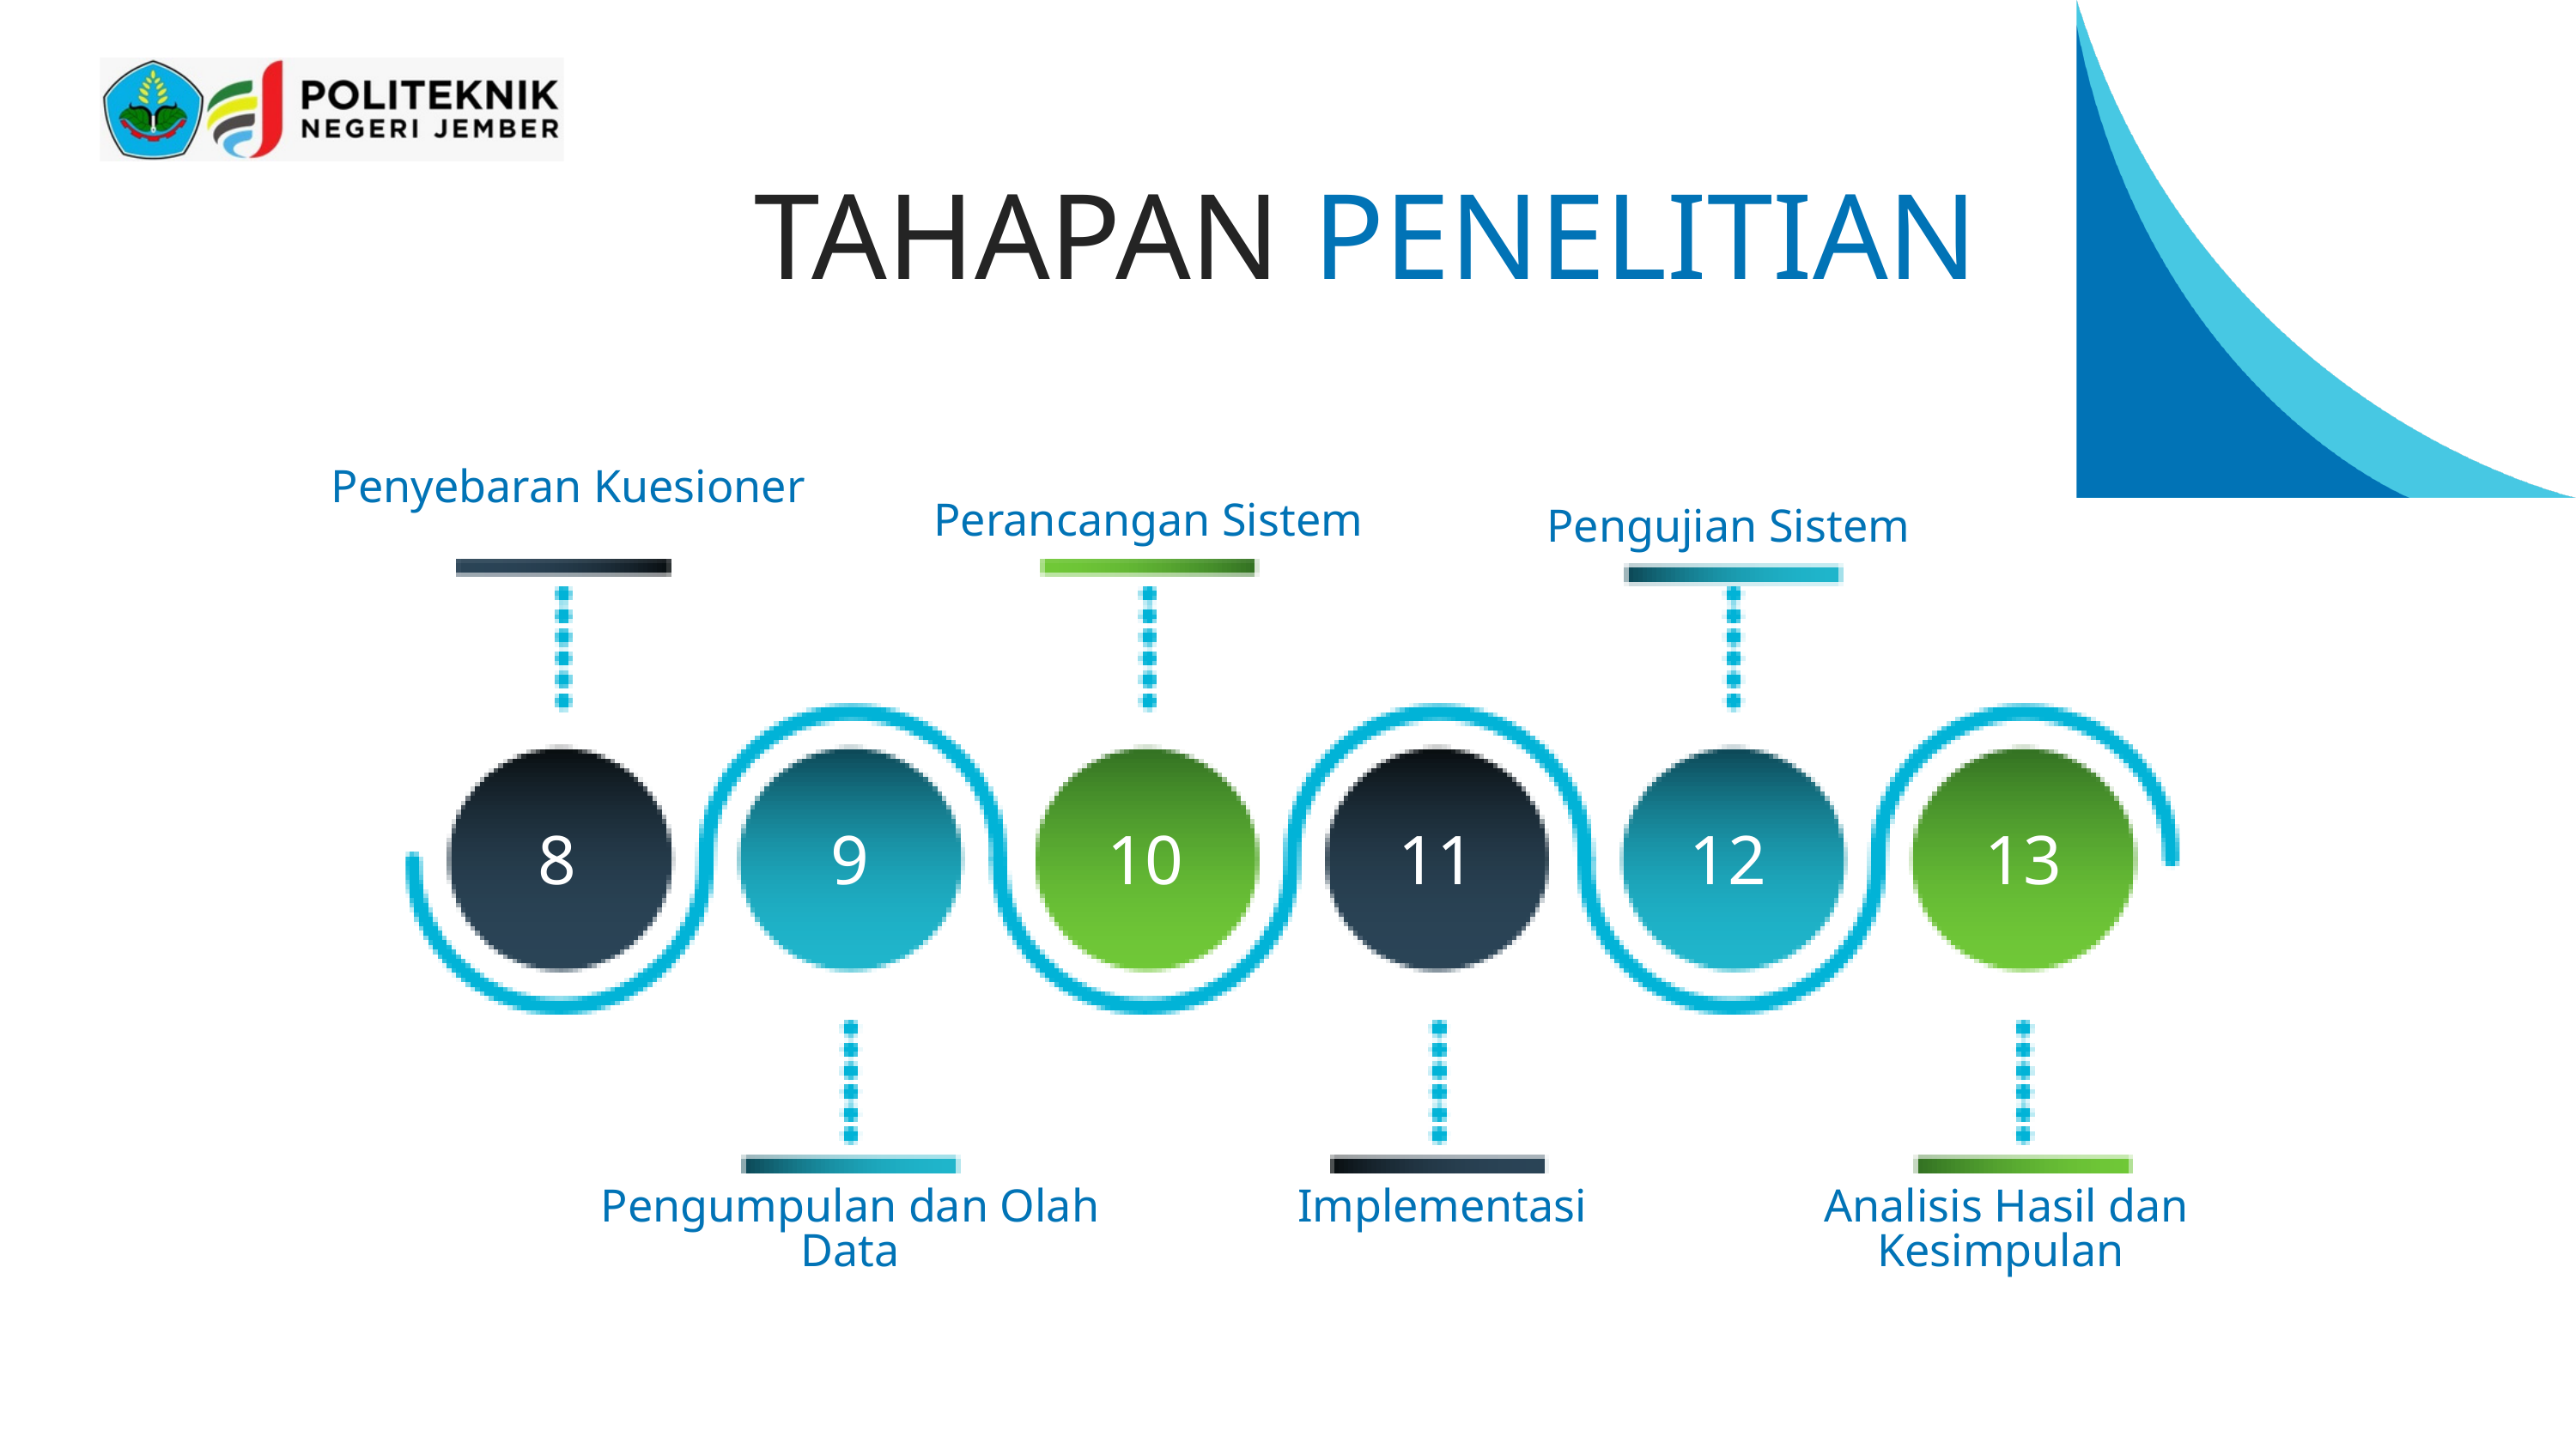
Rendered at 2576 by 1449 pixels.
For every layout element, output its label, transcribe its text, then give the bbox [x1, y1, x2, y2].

text_box [2076, 0, 2576, 498]
text_box 12 [1652, 830, 1805, 899]
text_box Pengujian Sistem [1471, 506, 1986, 551]
text_box Implementasi [1185, 1185, 1700, 1231]
text_box Perancangan Sistem [890, 500, 1406, 546]
text_box Analisis Hasil dan Kesimpulan [1749, 1185, 2264, 1276]
text_box TAHAPAN [536, 196, 1281, 303]
text_box Penyebaran Kuesioner [311, 466, 826, 512]
text_box [405, 559, 2180, 1173]
text_box 10 [1069, 830, 1222, 899]
text_box [100, 58, 564, 161]
text_box 9 [774, 830, 927, 899]
text_box Pengumpulan dan Olah Data [592, 1185, 1108, 1276]
text_box 8 [481, 830, 634, 899]
text_box 13 [1947, 830, 2100, 899]
text_box PENELITIAN [1313, 196, 2077, 303]
text_box 11 [1360, 830, 1513, 899]
